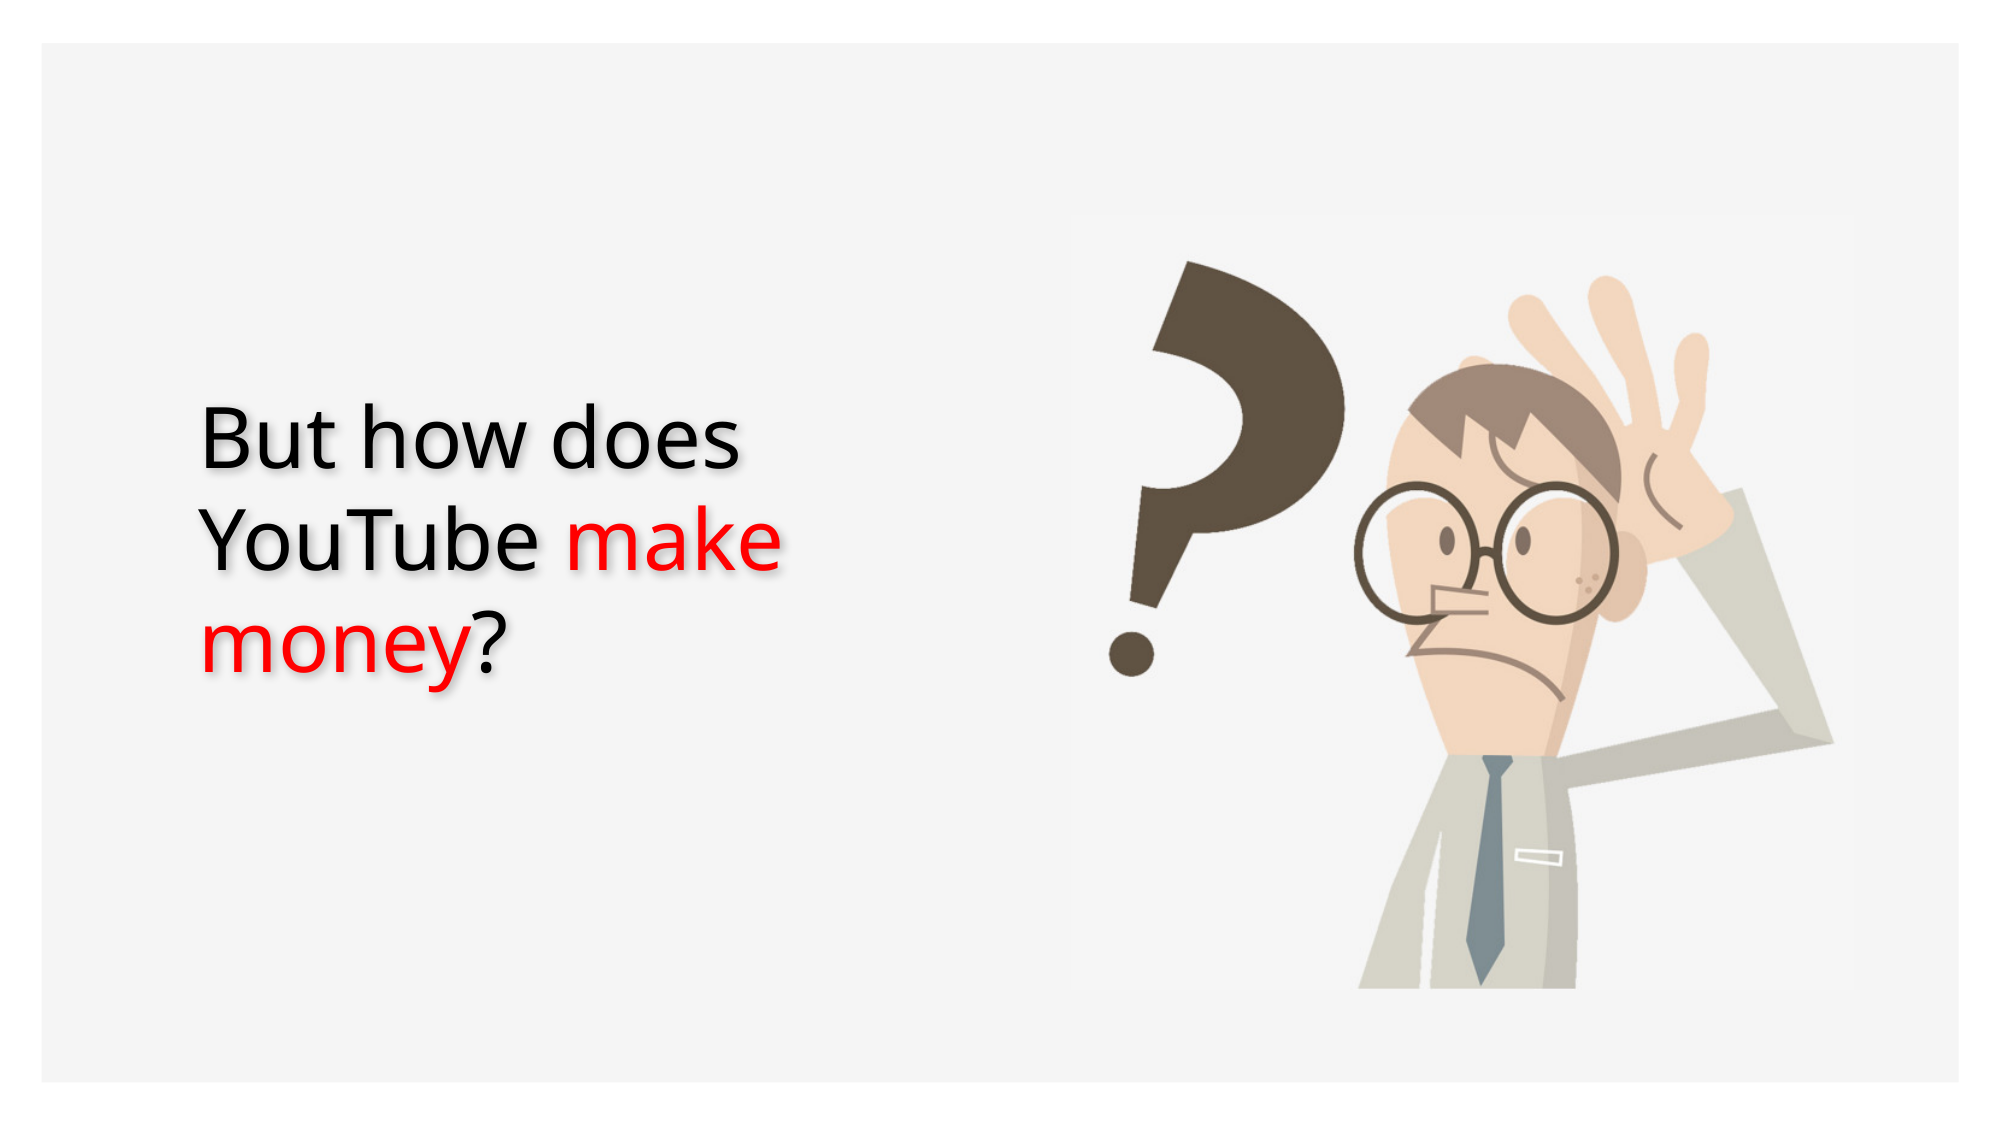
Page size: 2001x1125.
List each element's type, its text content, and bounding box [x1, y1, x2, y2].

picture [84, 131, 1916, 990]
text_box But how does YouTube make money? [183, 376, 1071, 699]
